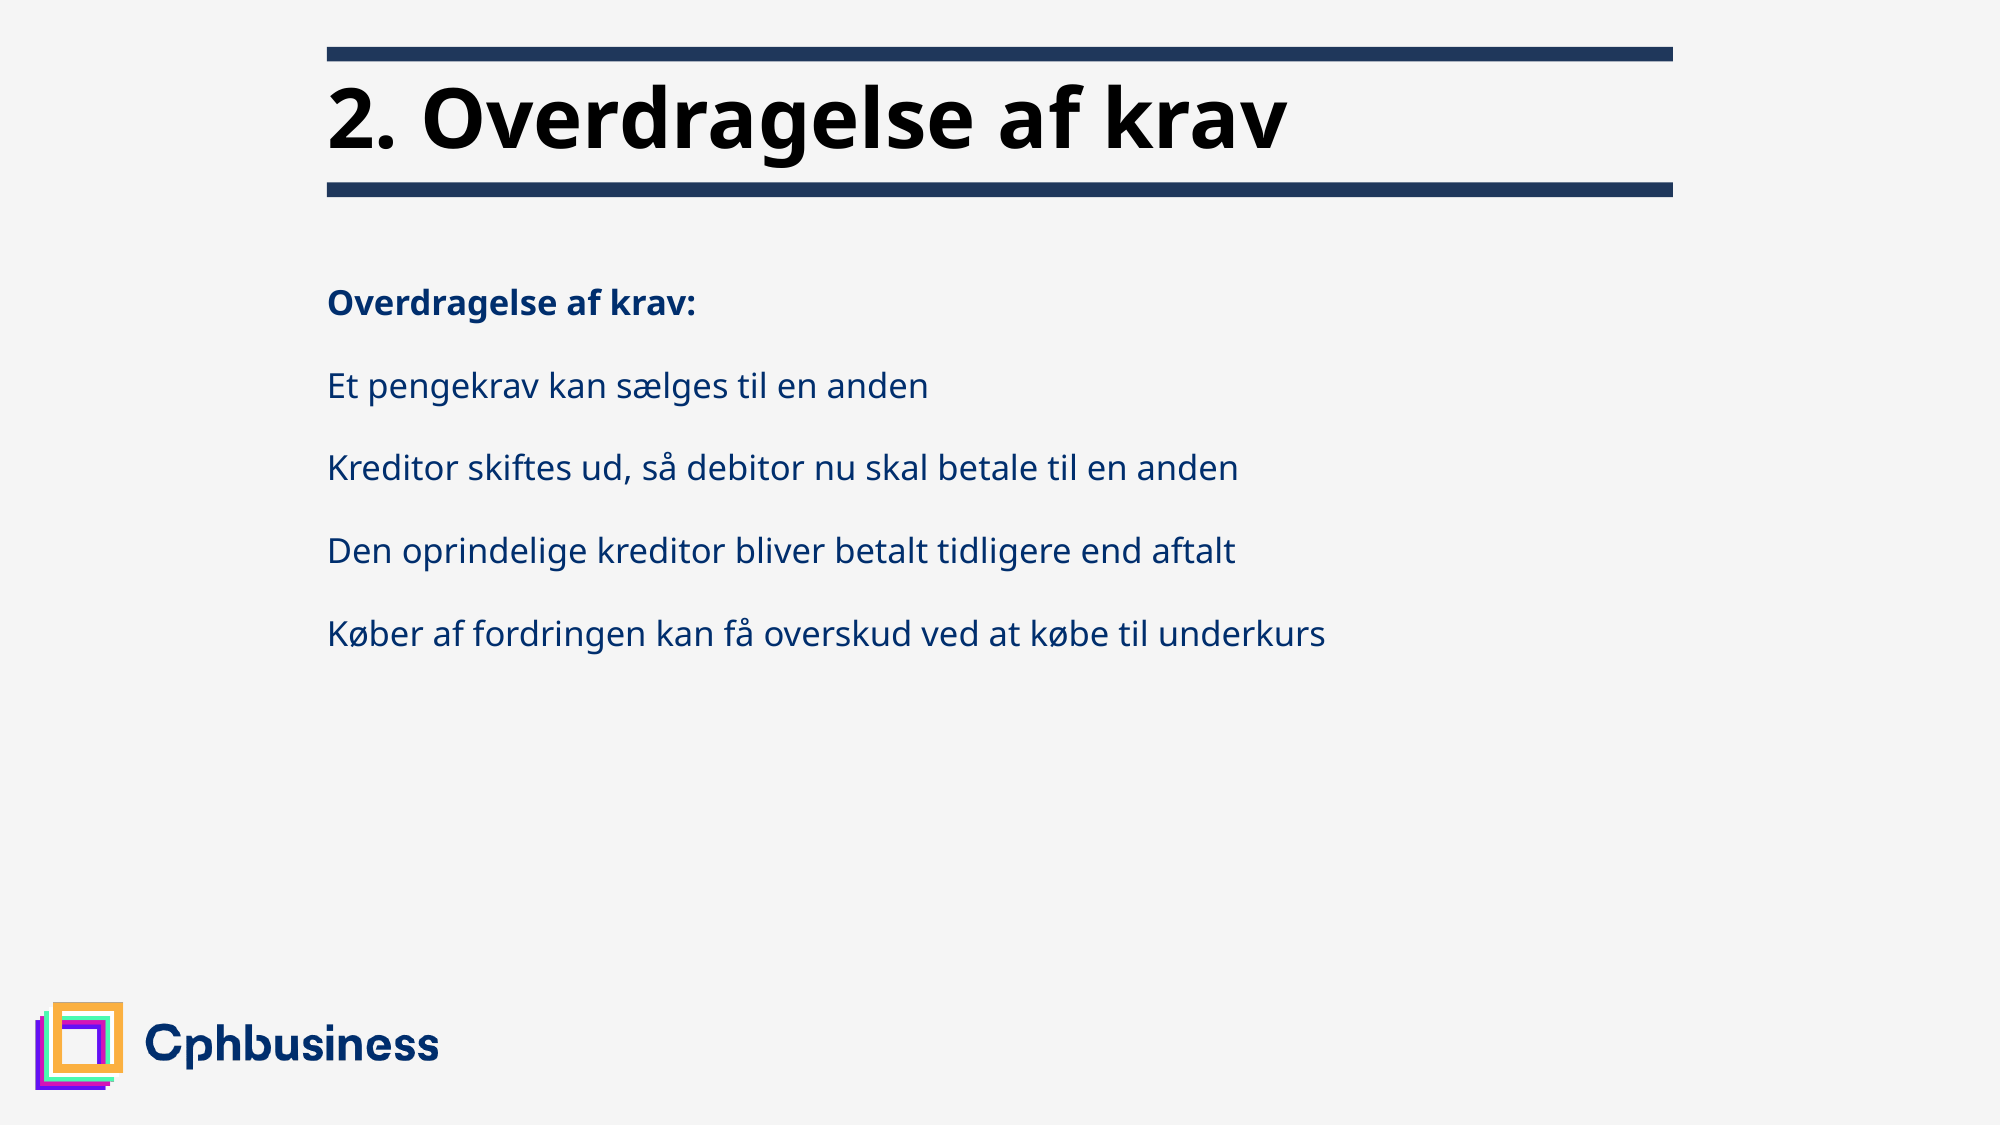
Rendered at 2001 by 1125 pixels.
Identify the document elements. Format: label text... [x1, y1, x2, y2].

text_box [326, 182, 1673, 198]
picture [0, 967, 473, 1125]
text_box [326, 46, 1673, 62]
text_box Overdragelse af krav: Et pengekrav kan sælges til en anden Kreditor skiftes ud, så debitor nu skal betale til en anden Den oprindelige kreditor bliver betalt tidligere end aftalt Køber af fordringen kan få overskud ved at købe til underkurs [326, 250, 1698, 695]
title 2. Overdragelse af krav [326, 25, 1729, 216]
